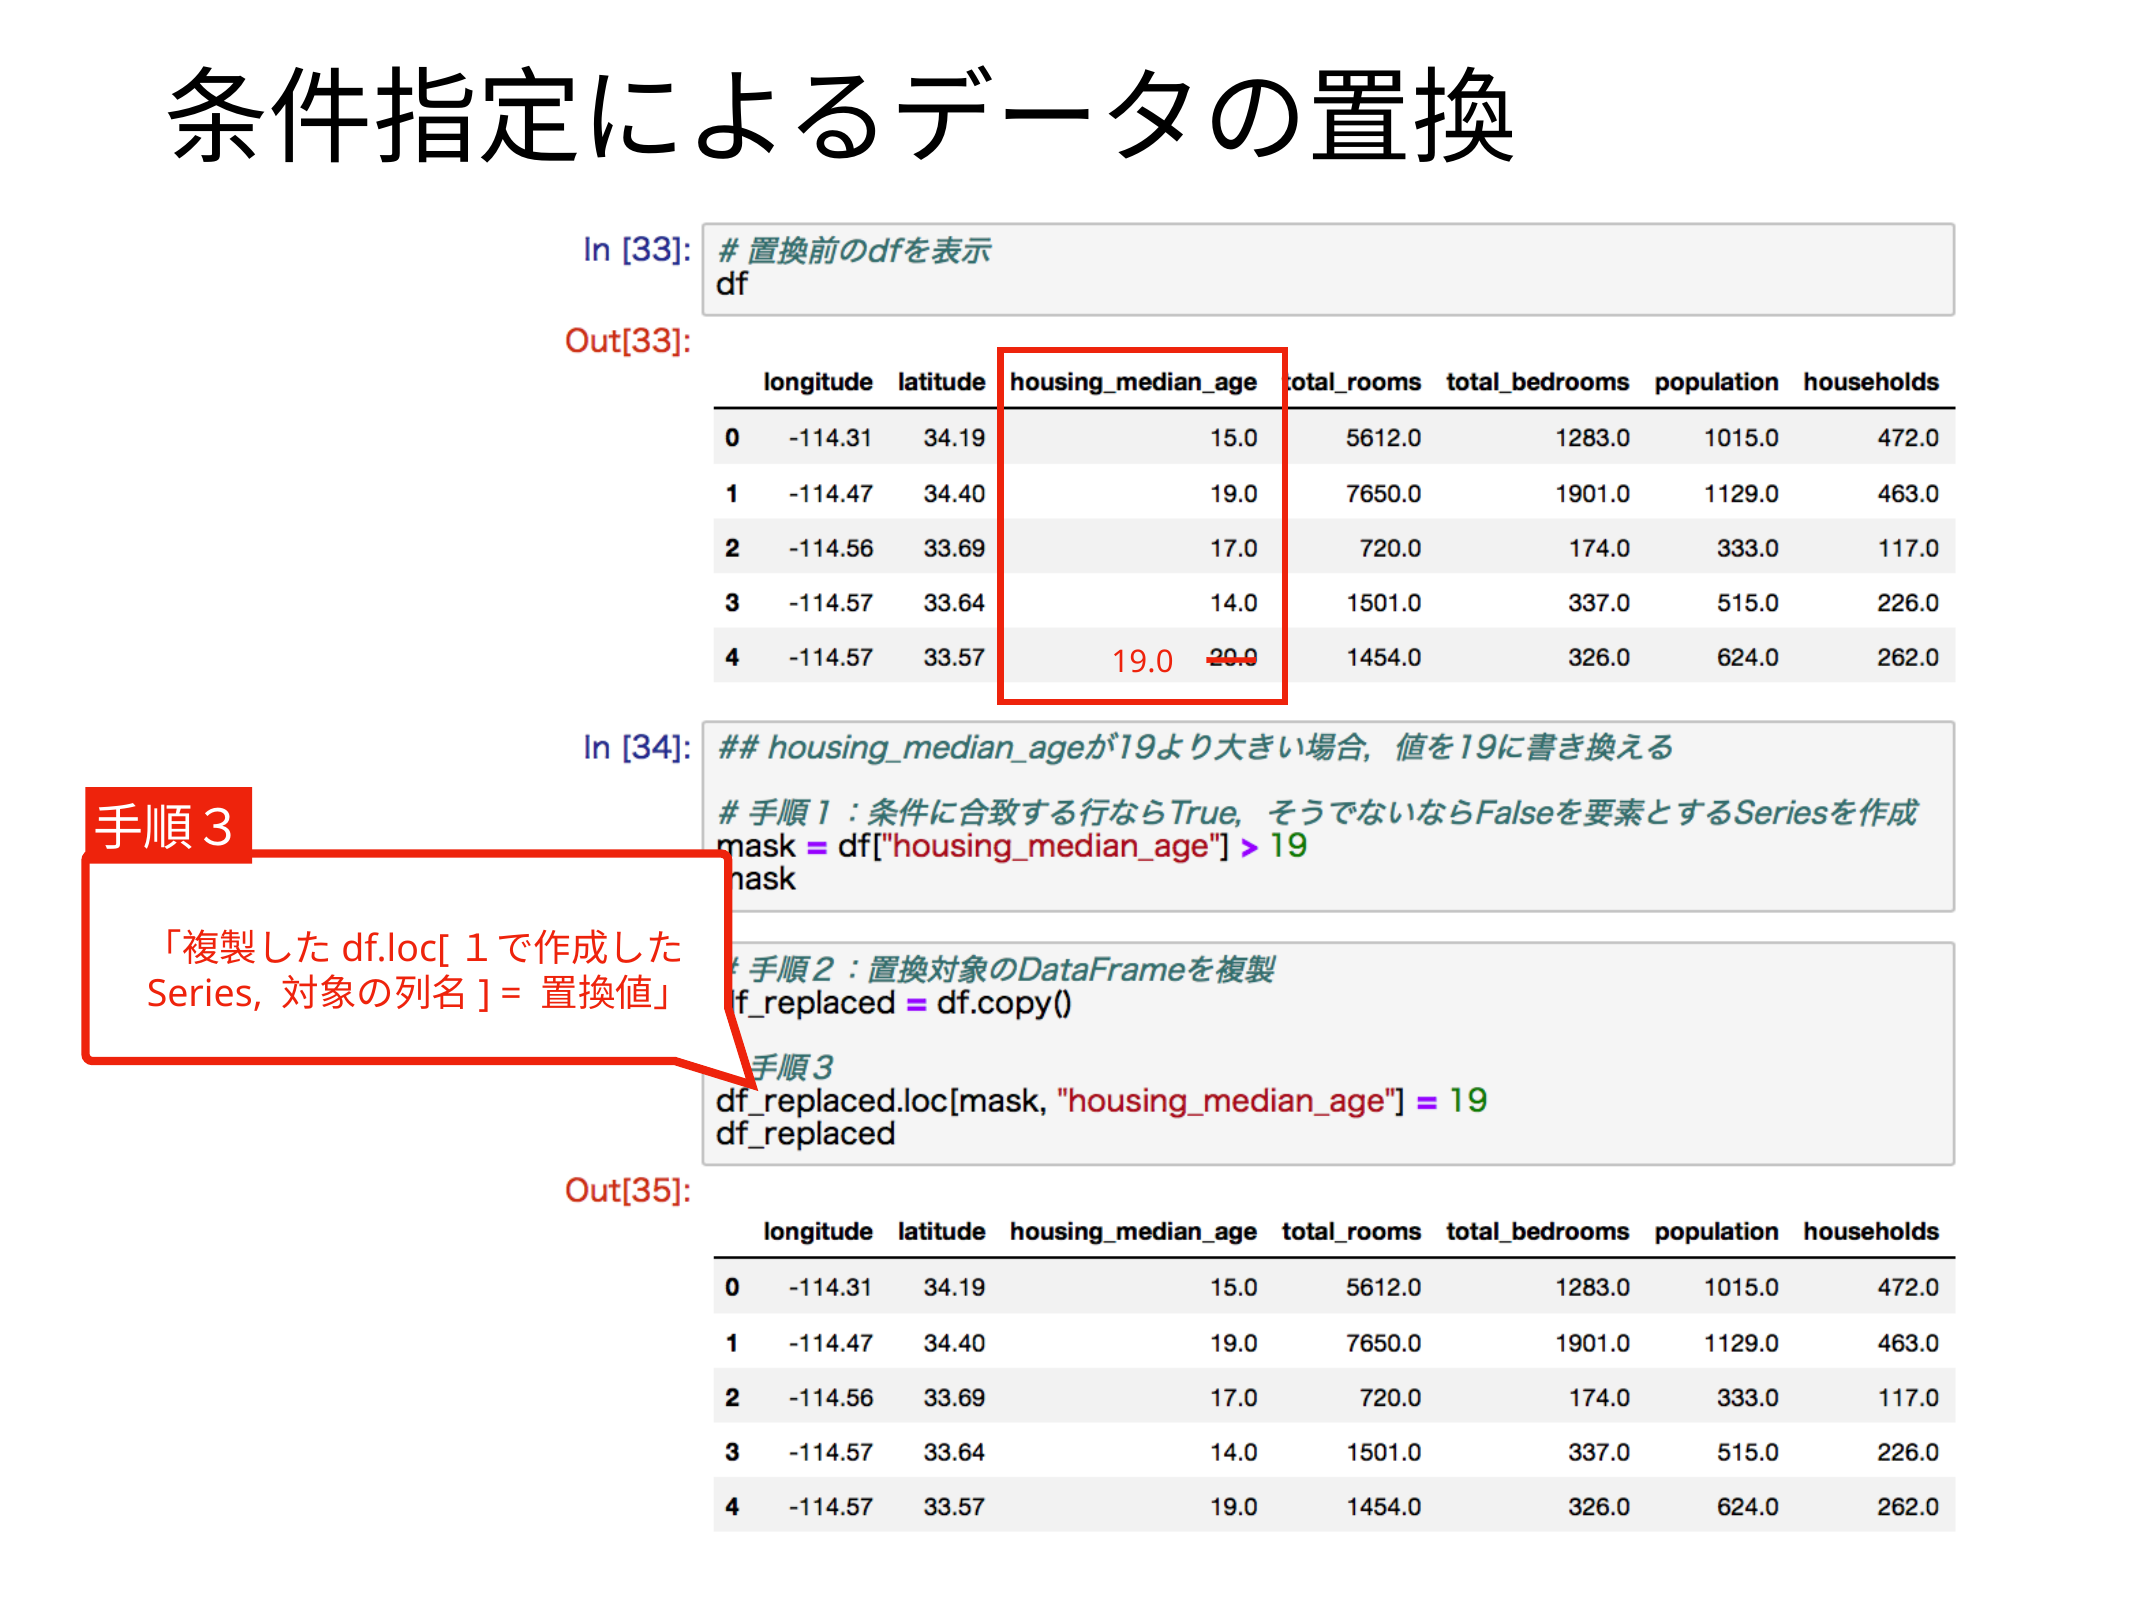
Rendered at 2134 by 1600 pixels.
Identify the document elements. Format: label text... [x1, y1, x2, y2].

text_box 手順３ [85, 787, 253, 864]
picture [523, 207, 1983, 1556]
text_box 「複製したdf.loc[１で作成したSeries, 対象の列名] = 置換値」 [85, 853, 523, 1062]
title 条件指定によるデータの置換 [155, 41, 1978, 193]
